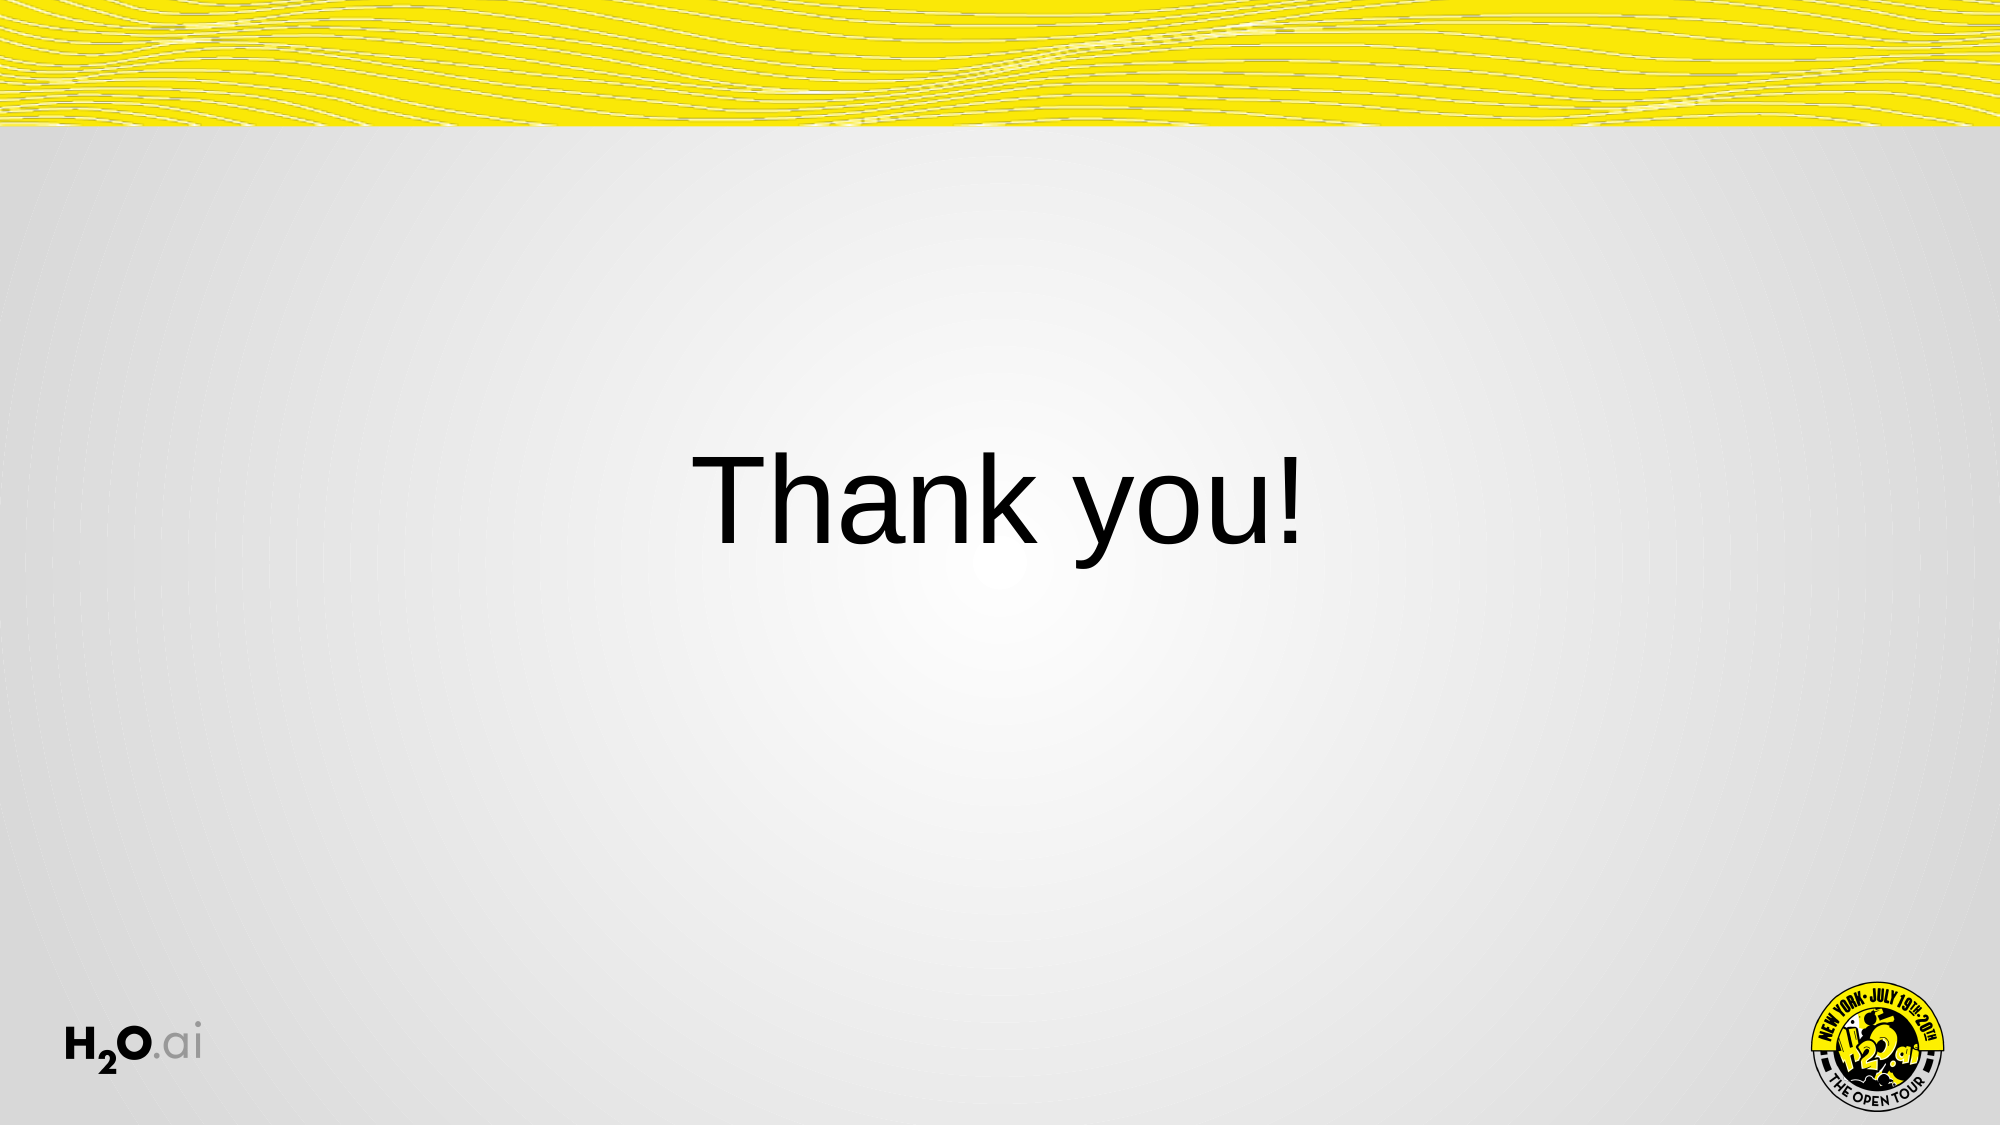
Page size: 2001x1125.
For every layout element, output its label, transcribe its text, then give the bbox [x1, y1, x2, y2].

picture [66, 1021, 201, 1074]
title Thank you! [249, 184, 1750, 576]
picture [0, 0, 2000, 126]
picture [1756, 966, 2000, 1125]
